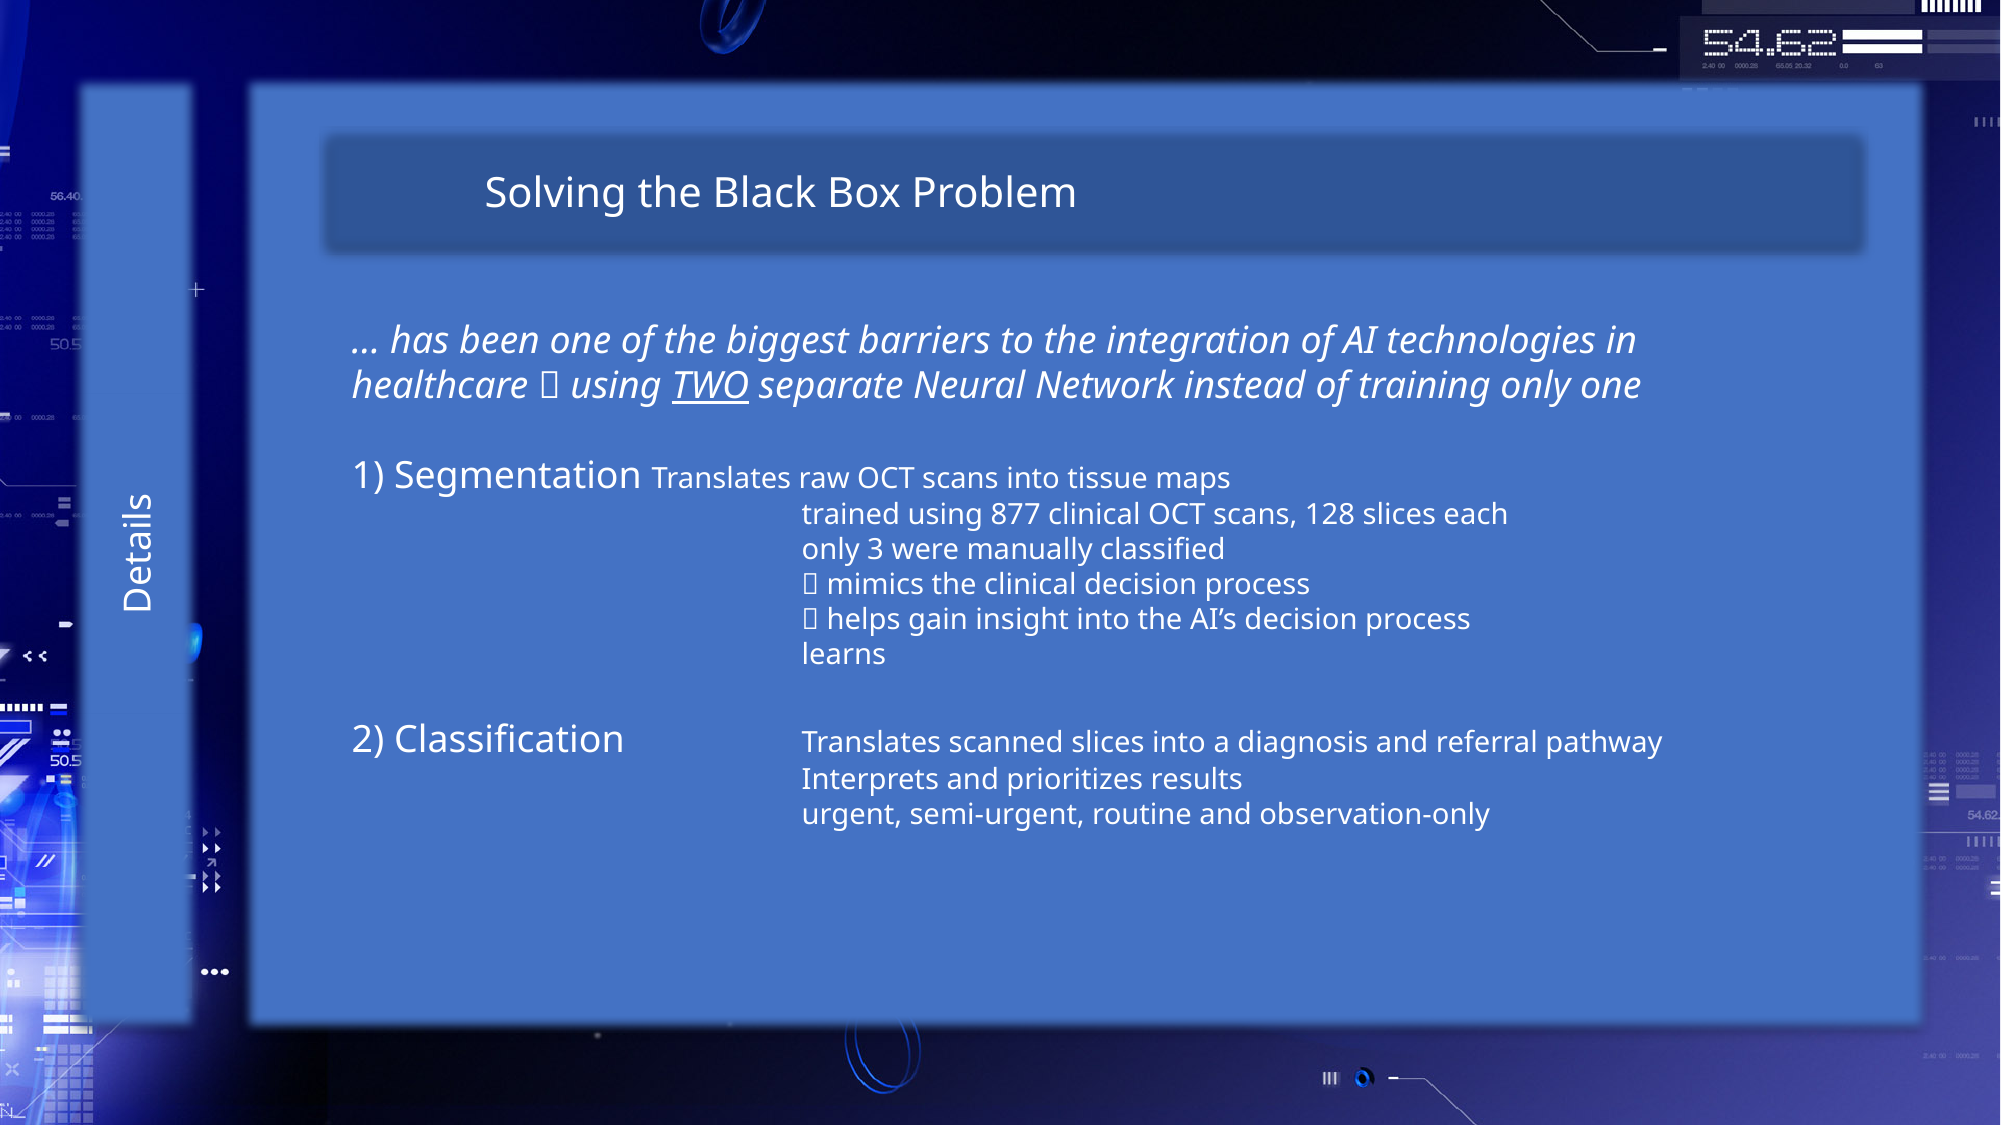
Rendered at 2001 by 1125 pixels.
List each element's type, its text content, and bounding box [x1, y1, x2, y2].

text_box … has been one of the biggest barriers to the integration of AI technologies in healthcare  using TWO separate Neural Network instead of training only one 1) Segmentation Translates raw OCT scans into tissue maps trained using 877 clinical OCT scans, 128 slices each only 3 were manually classified  mimics the clinical decision process  helps gain insight into the AI’s decision process learns 2) Classification Translates scanned slices into a diagnosis and referral pathway Interprets and prioritizes results urgent, semi-urgent, routine and observation-only [336, 308, 1802, 873]
picture [0, 0, 2001, 1125]
text_box Details [88, 92, 184, 1017]
text_box Solving the Black Box Problem [335, 140, 1853, 240]
text_box [257, 90, 1915, 1018]
